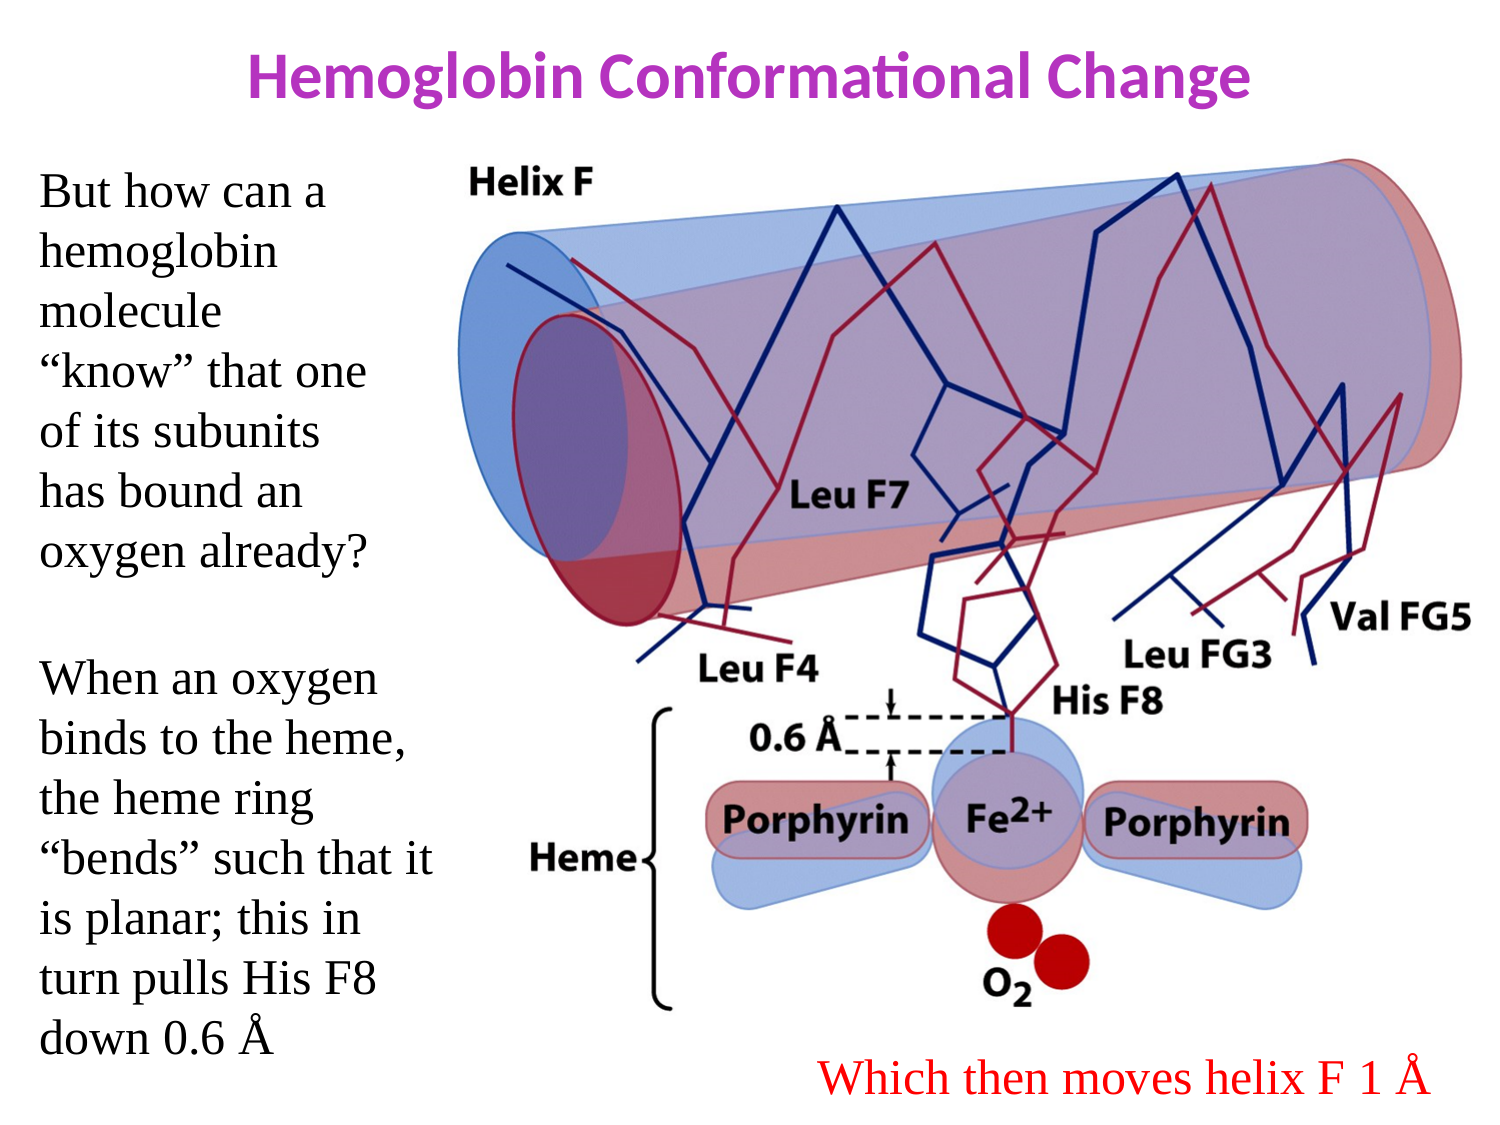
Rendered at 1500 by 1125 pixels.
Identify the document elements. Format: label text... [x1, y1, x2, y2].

text_box But how can a hemoglobin molecule “know” that one of its subunits has bound an oxygen already? [24, 149, 400, 585]
text_box Hemoglobin Conformational Change [21, 24, 1479, 120]
text_box When an oxygen binds to the heme, the heme ring “bends” such that it is planar; this in turn pulls His F8 down 0.6 Å [24, 637, 450, 1073]
text_box Which then moves helix F 1 Å [802, 1037, 1448, 1113]
picture [449, 149, 1479, 1025]
